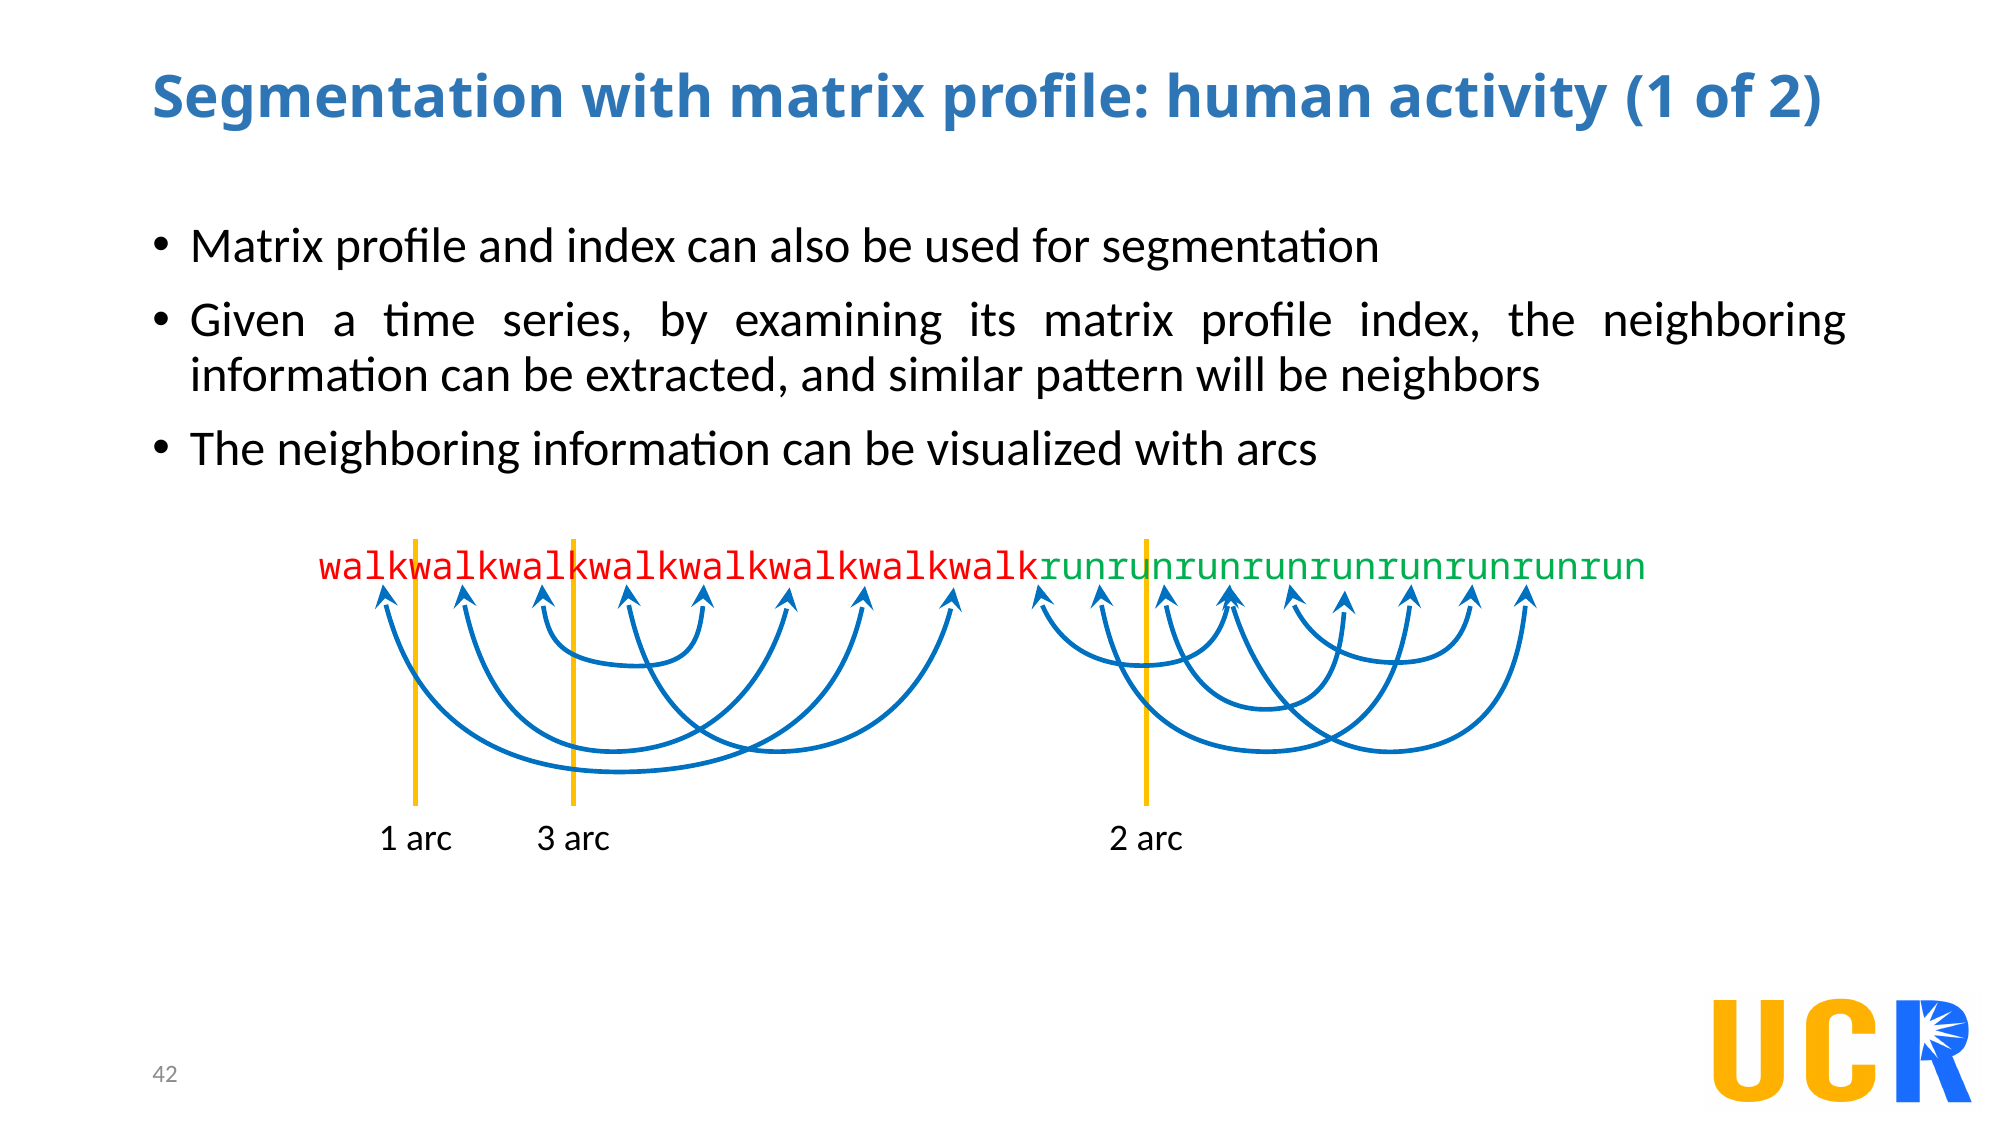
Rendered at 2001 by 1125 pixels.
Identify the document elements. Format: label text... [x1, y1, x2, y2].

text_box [1037, 584, 1527, 752]
title Segmentation with matrix profile: human activity (1 of 2) [137, 59, 1863, 188]
text_box 1 arc [363, 806, 468, 866]
text_box 2 arc [1094, 806, 1198, 866]
slide_number 42 [137, 1042, 219, 1103]
text_box walkwalkwalkwalkwalkwalkwalkwalkrunrunrunrunrunrunrunrunrun [304, 534, 1662, 595]
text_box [382, 584, 954, 772]
list Matrix profile and index can also be used for segmentation Given a time series, by examining its matrix profile index, the neighboring information can be extracted, and similar pattern will be neighbors The neighboring information can be visualized with arcs [137, 211, 1863, 522]
picture [1703, 990, 1982, 1111]
text_box 3 arc [521, 806, 625, 866]
